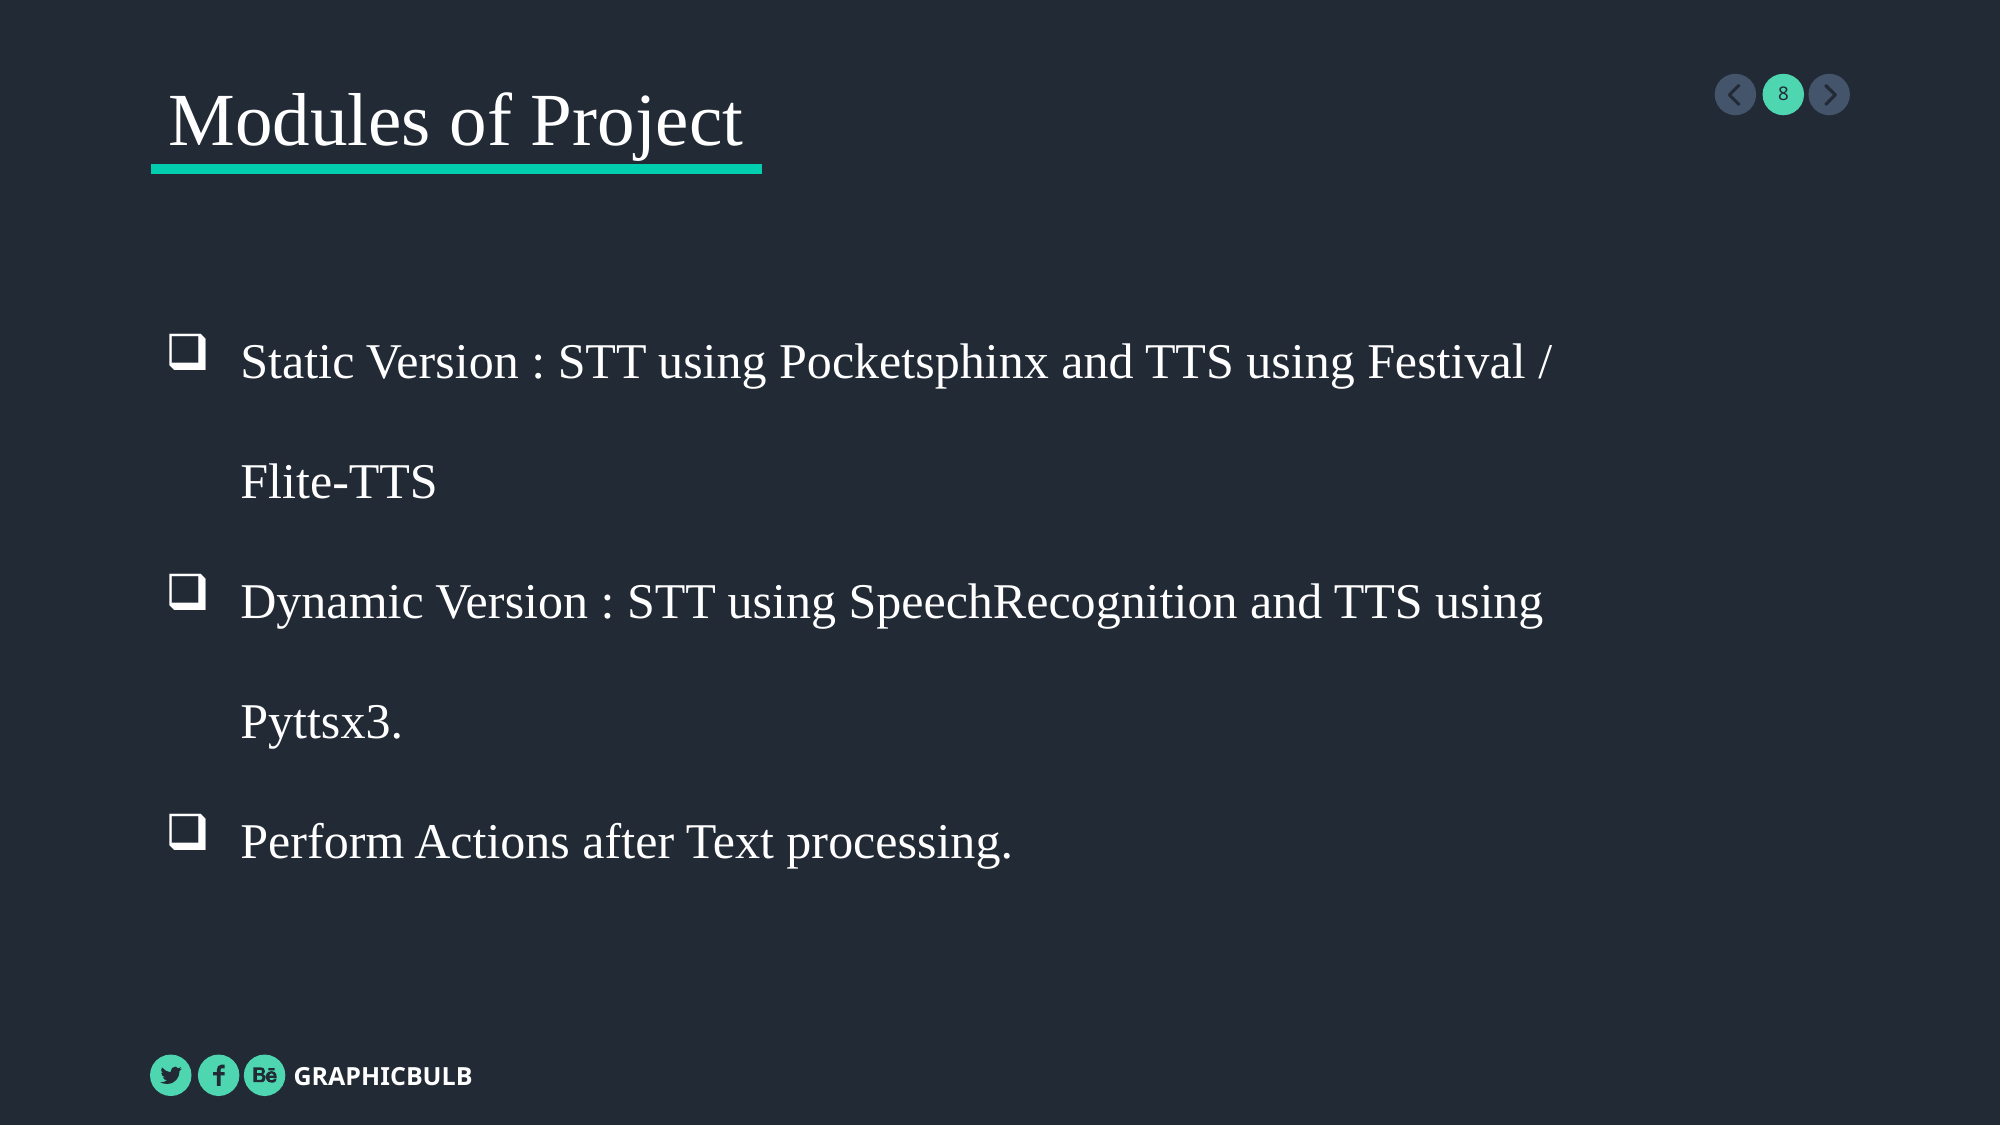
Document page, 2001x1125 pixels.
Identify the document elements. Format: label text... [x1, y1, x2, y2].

text_box Modules of Project [153, 62, 759, 164]
text_box Static Version : STT using Pocketsphinx and TTS using Festival / Flite-TTS Dynamic Version : STT using SpeechRecognition and TTS using Pyttsx3. Perform Actions after Text processing. [150, 261, 1576, 876]
